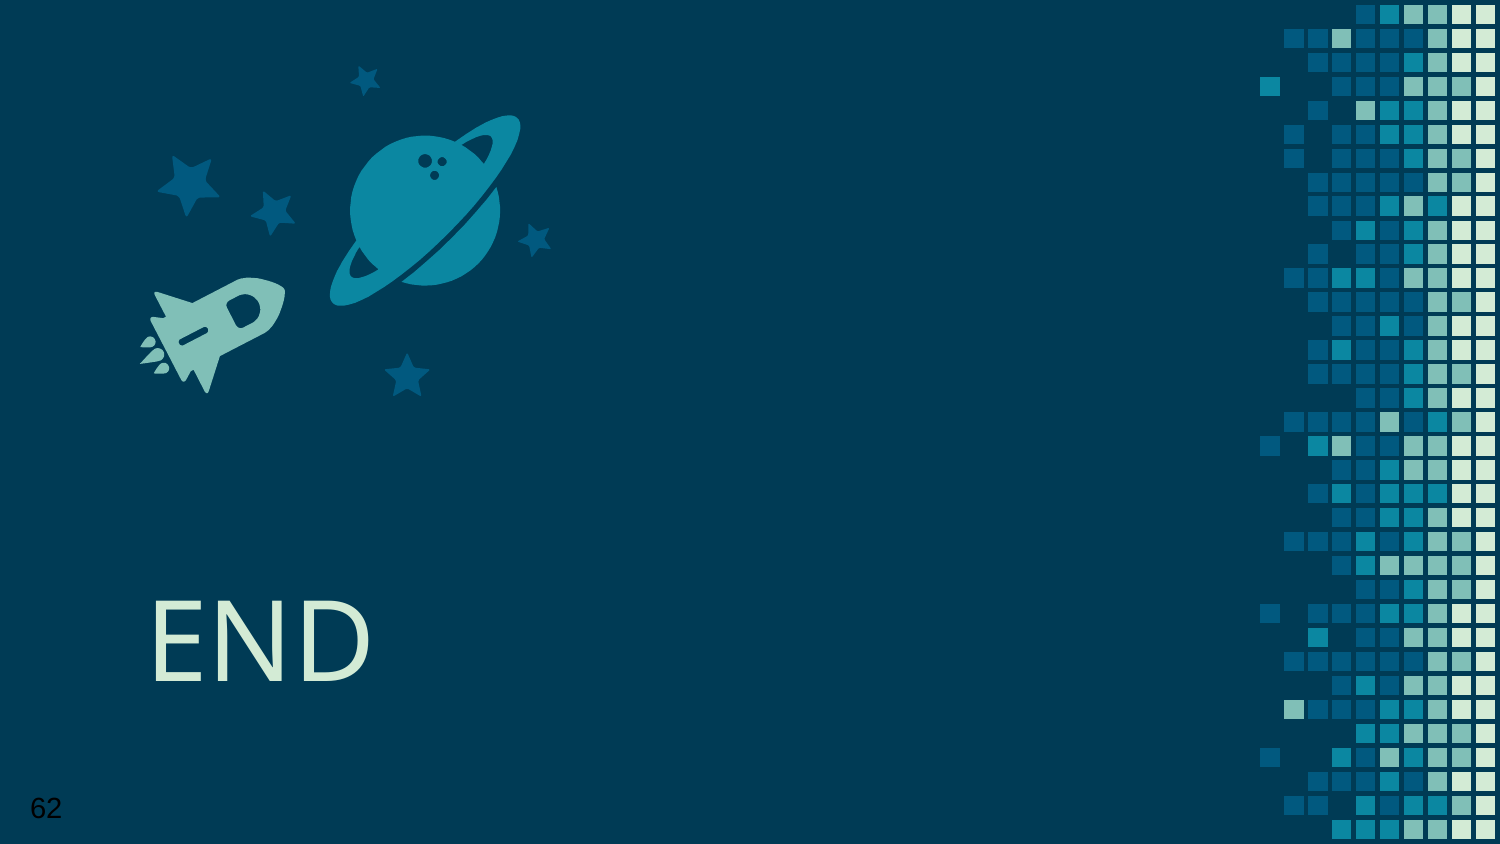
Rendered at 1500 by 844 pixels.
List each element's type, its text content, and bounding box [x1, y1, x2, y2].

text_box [329, 115, 521, 306]
text_box [350, 66, 380, 96]
text_box [384, 353, 430, 396]
text_box [157, 156, 220, 217]
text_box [146, 264, 273, 392]
title END [130, 529, 1032, 720]
text_box [250, 191, 295, 236]
slide_number 62 [15, 774, 105, 839]
text_box [524, 223, 551, 257]
